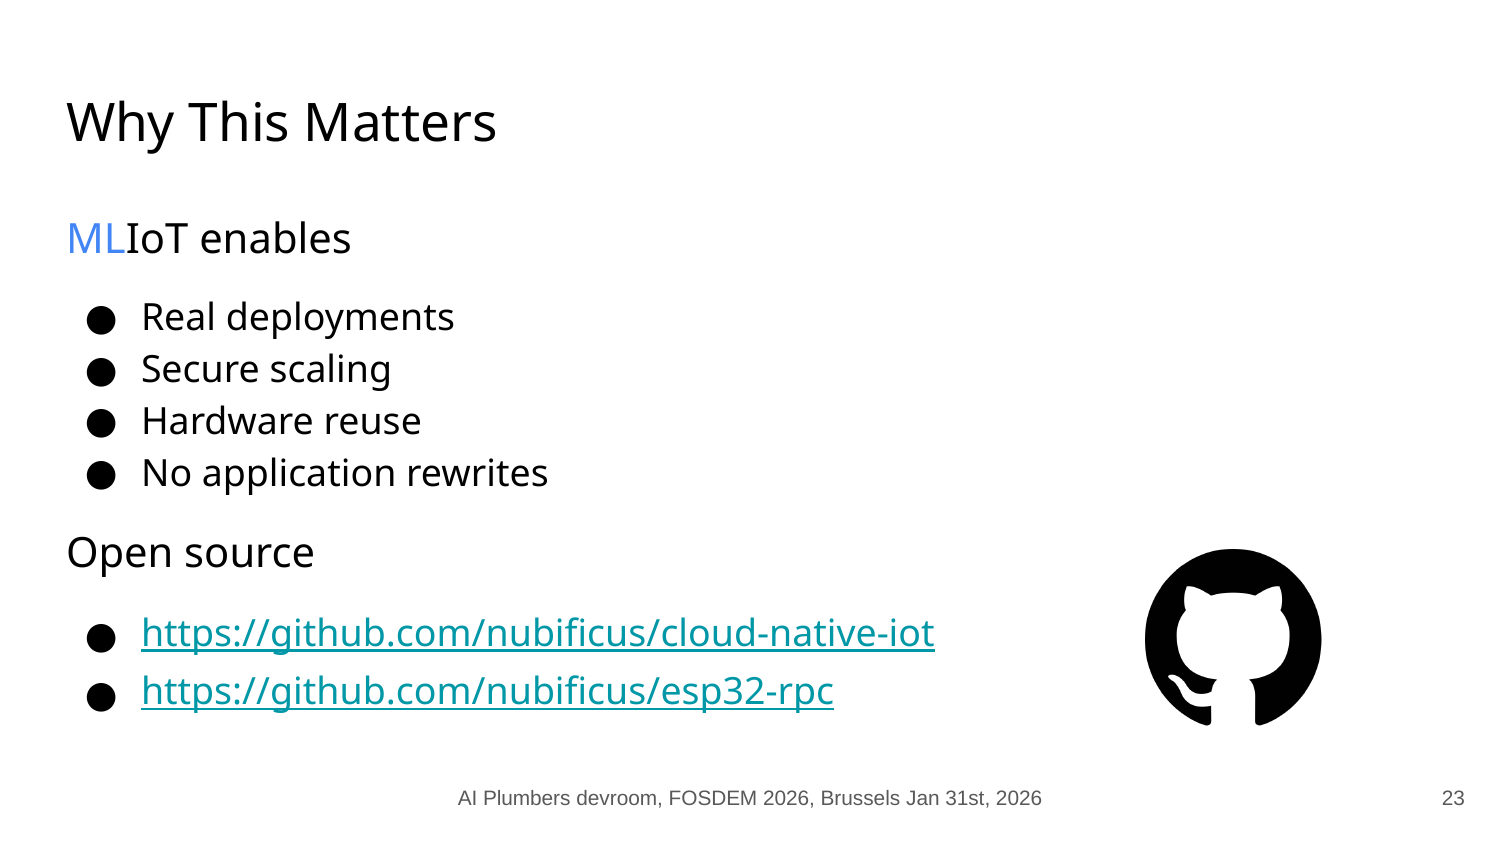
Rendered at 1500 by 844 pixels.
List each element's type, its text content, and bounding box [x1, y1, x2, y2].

list MLIoT enables Real deployments Secure scaling Hardware reuse No application rewrites Open source https://github.com/nubificus/cloud-native-iot https://github.com/nubificus/esp32-rpc [51, 189, 1449, 750]
picture [1132, 536, 1334, 739]
title Why This Matters [51, 72, 1449, 167]
slide_number ‹#› [1389, 764, 1480, 830]
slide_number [398, 764, 1102, 830]
